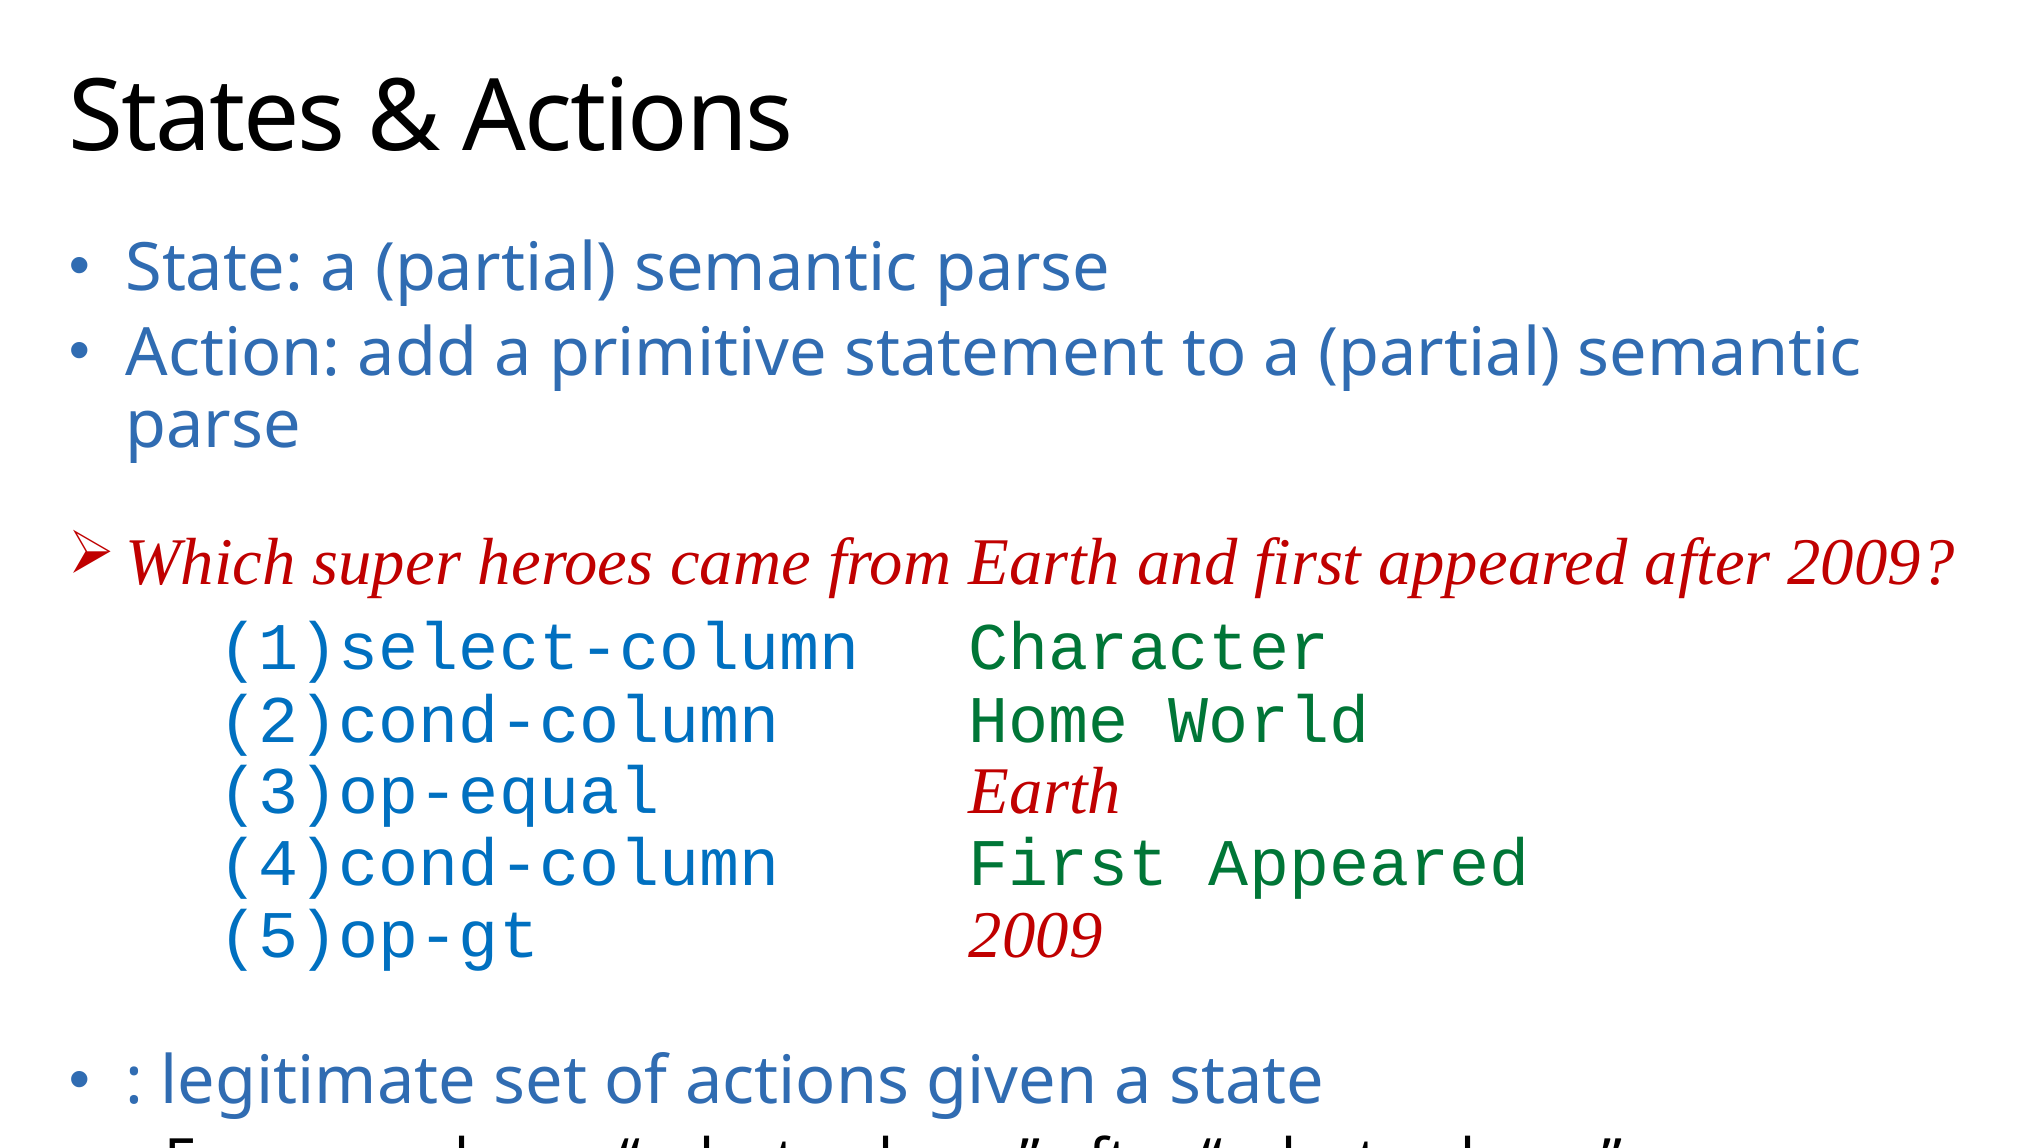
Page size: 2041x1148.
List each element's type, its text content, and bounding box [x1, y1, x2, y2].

title States & Actions [45, 48, 1996, 200]
